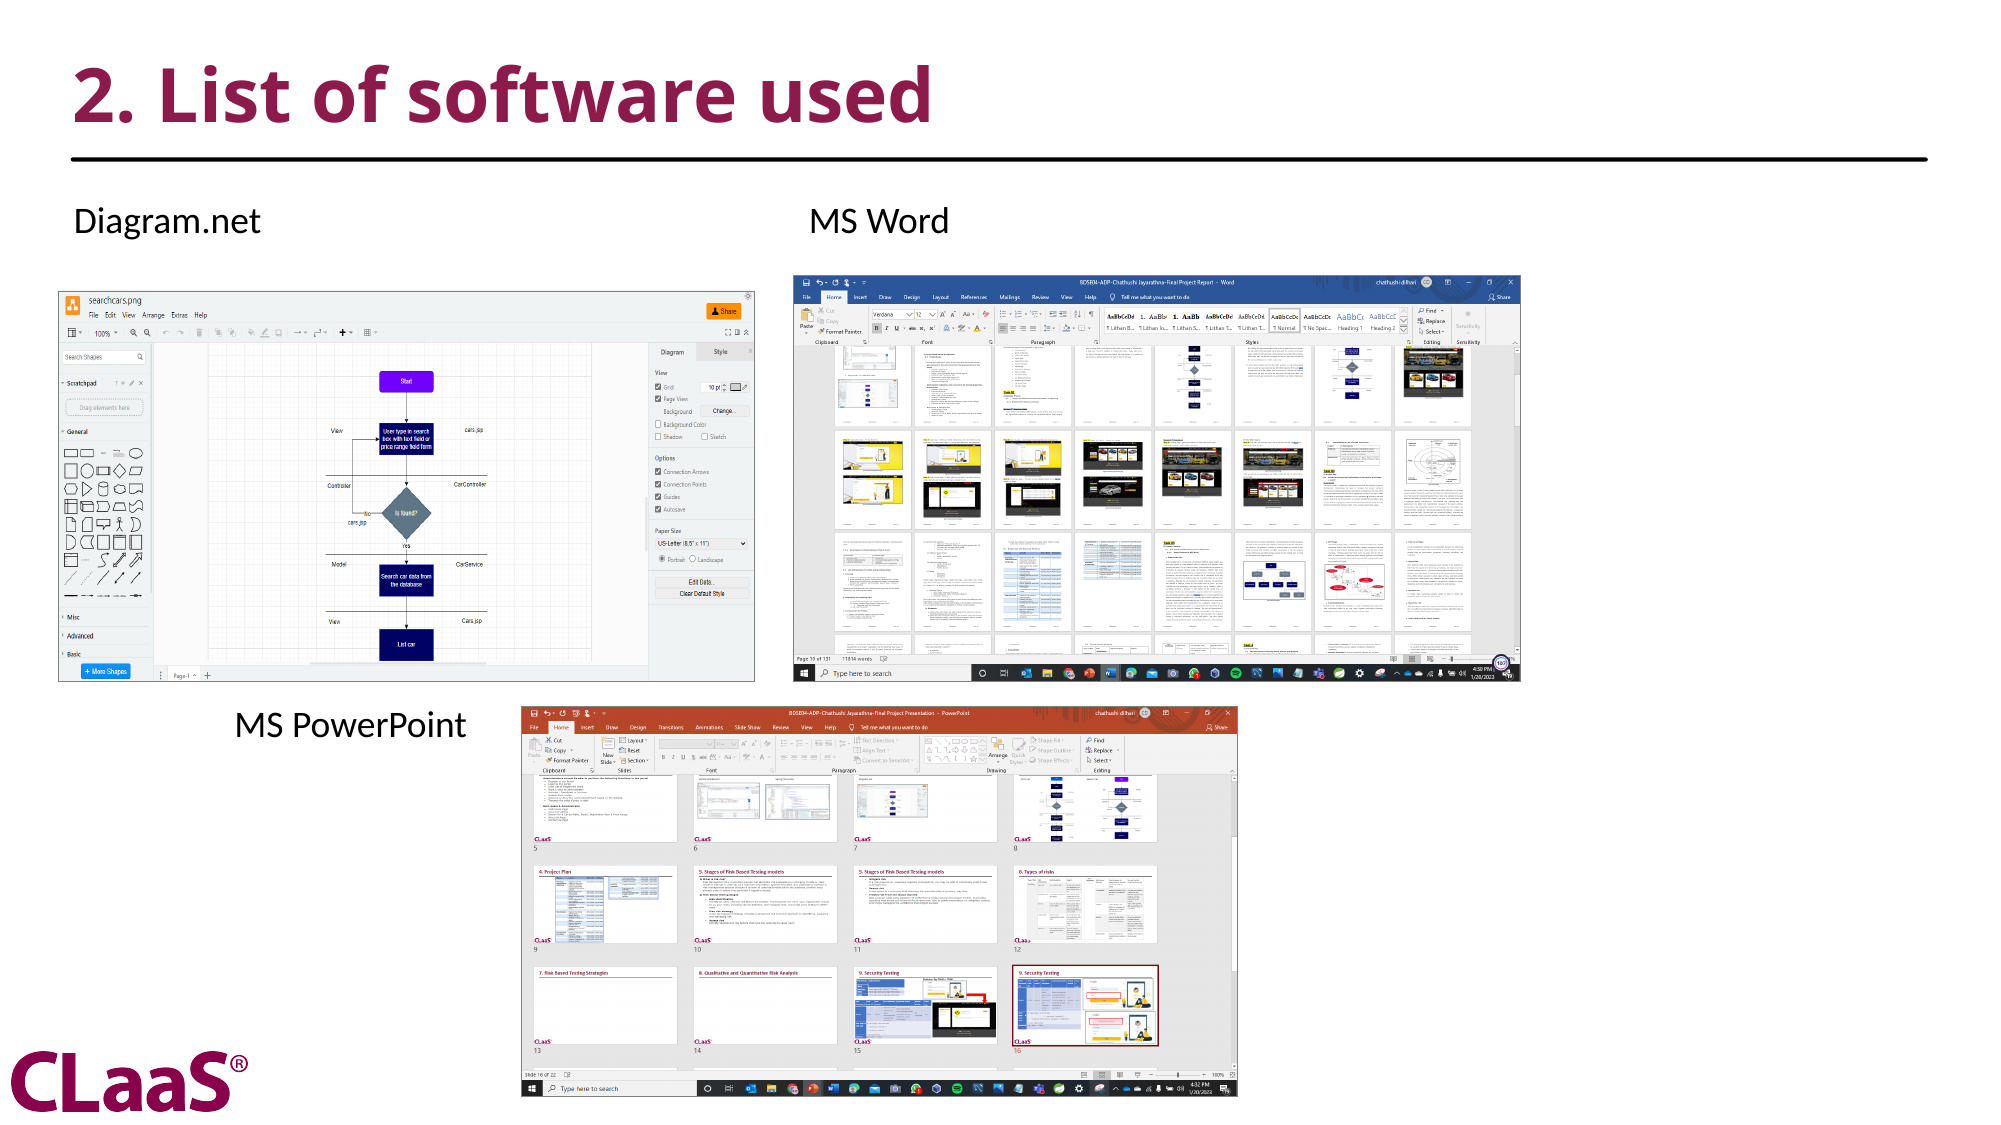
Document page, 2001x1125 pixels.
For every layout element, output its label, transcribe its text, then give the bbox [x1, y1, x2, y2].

text_box MS PowerPoint [219, 692, 483, 753]
picture [521, 706, 1238, 1097]
picture [57, 290, 755, 682]
text_box MS Word [794, 188, 966, 249]
picture [11, 1051, 248, 1112]
picture [793, 275, 1521, 682]
text_box Diagram.net [59, 188, 277, 249]
text_box 2. List of software used [58, 40, 1459, 146]
